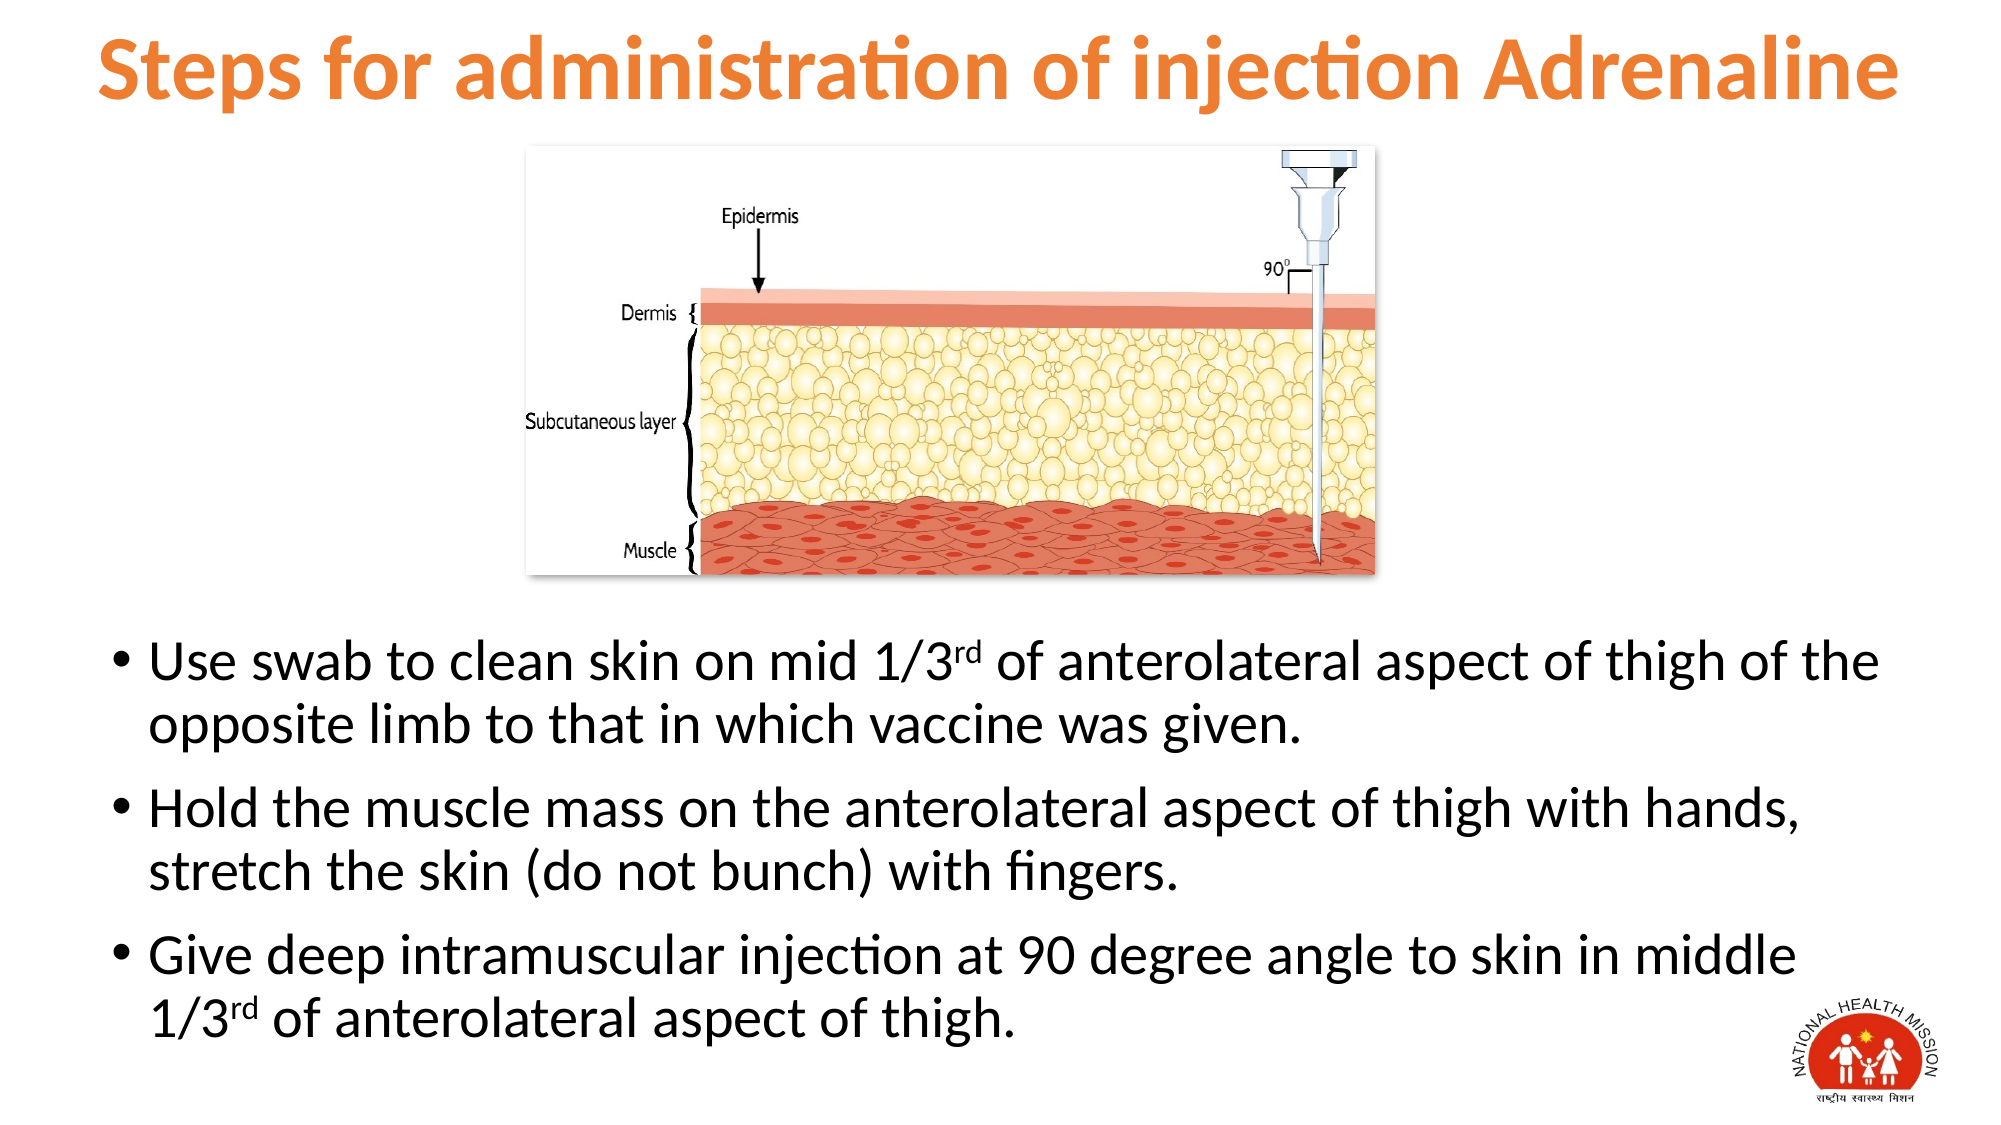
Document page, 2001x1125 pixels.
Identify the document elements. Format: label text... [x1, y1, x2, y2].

title Steps for administration of injection Adrenaline [0, 5, 2000, 135]
picture [526, 146, 1375, 575]
picture [1792, 998, 1938, 1103]
list Use swab to clean skin on mid 1/3rd of anterolateral aspect of thigh of the opposite limb to that in which vaccine was given. Hold the muscle mass on the anterolateral aspect of thigh with hands, stretch the skin (do not bunch) with fingers. Give deep intramuscular injection at 90 degree angle to skin in middle 1/3rd of anterolateral aspect of thigh. [96, 622, 1904, 1055]
